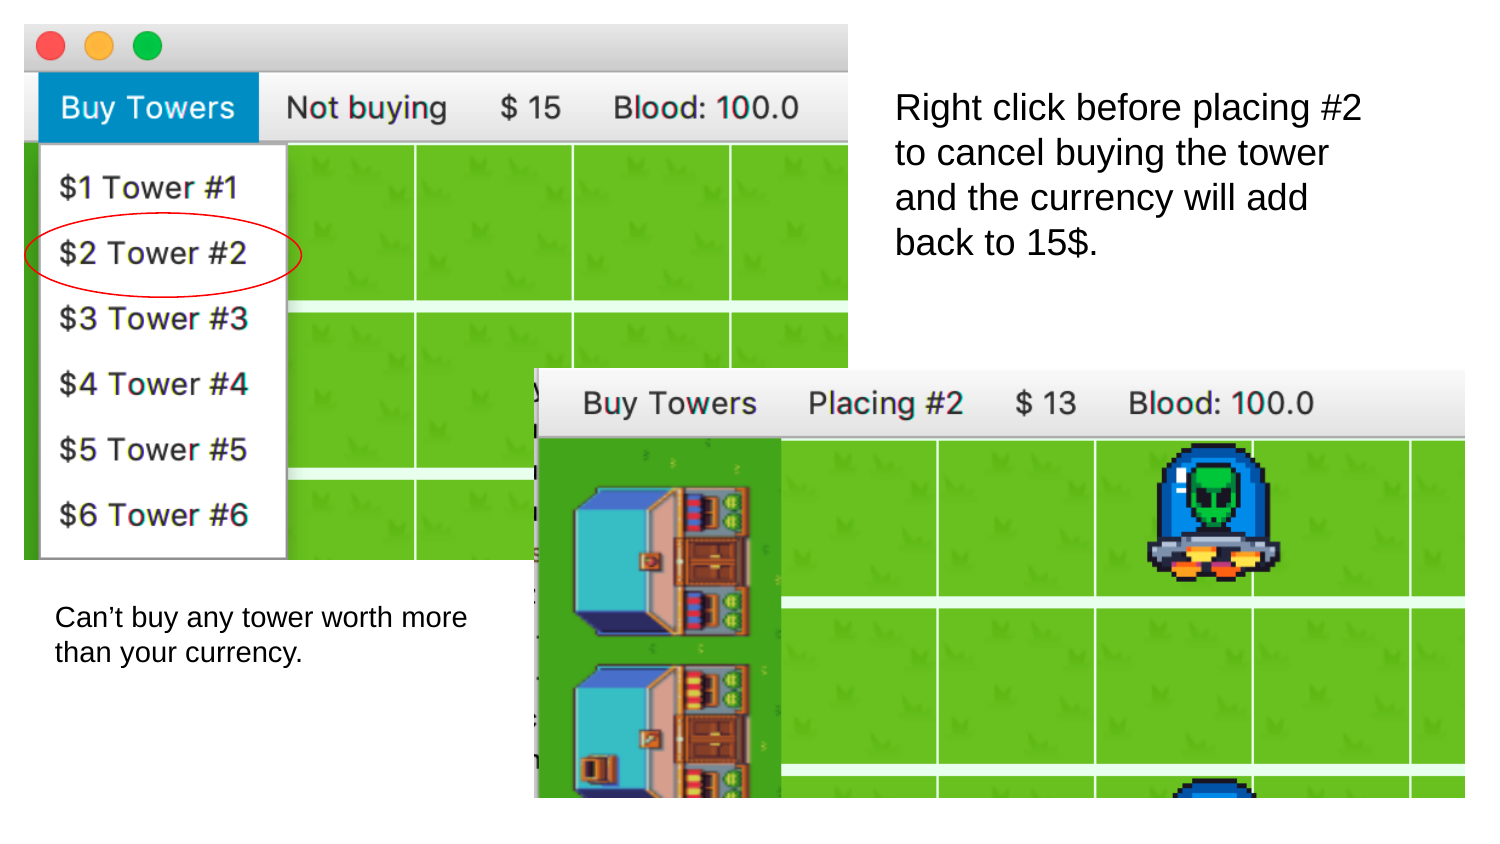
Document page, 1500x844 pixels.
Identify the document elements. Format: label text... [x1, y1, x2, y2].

text_box Can’t buy any tower worth more than your currency. [39, 583, 515, 781]
text_box Right click before placing #2 to cancel buying the tower and the currency will add back to 15$. [880, 67, 1401, 336]
picture [24, 24, 1466, 798]
